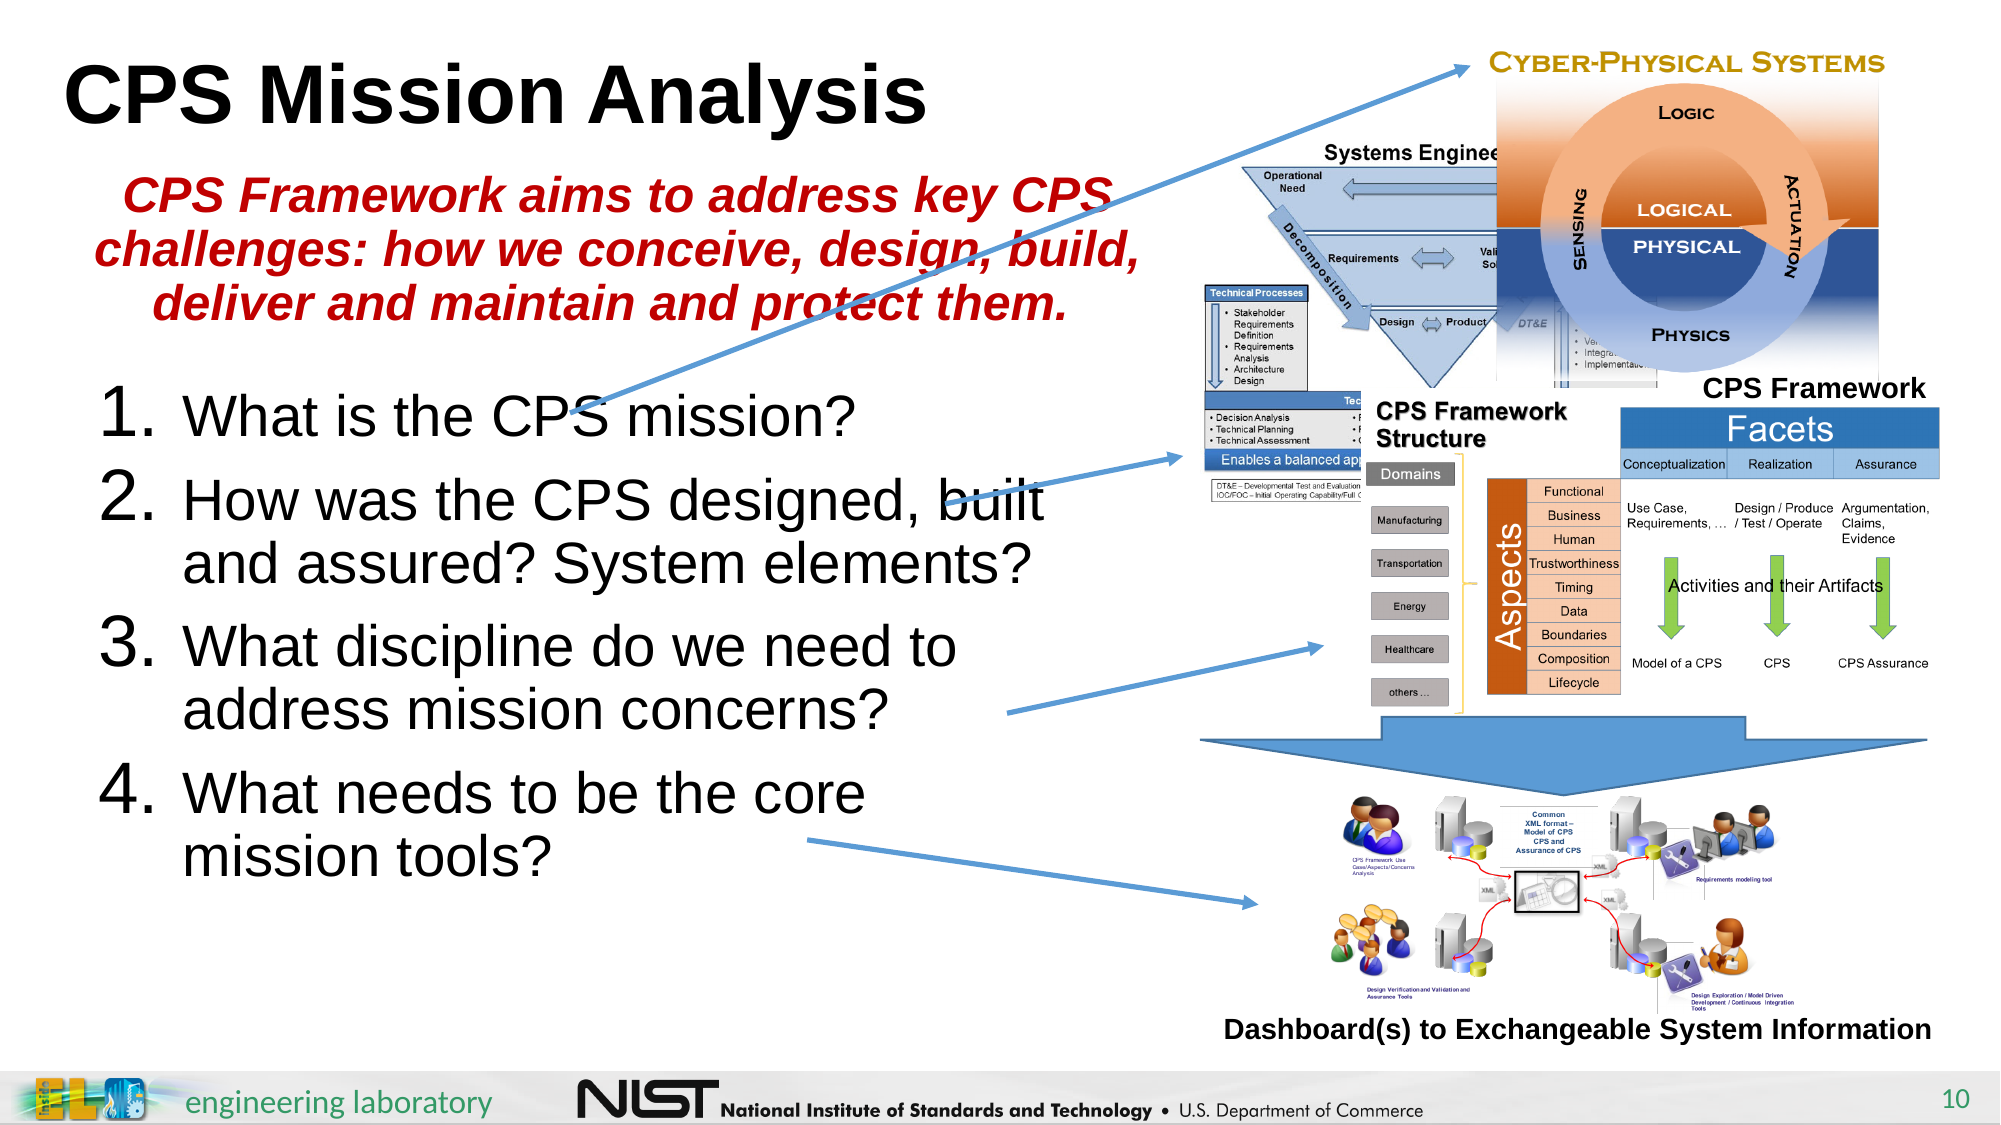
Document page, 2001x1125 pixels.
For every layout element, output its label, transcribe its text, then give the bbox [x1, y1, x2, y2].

picture [11, 1075, 237, 1121]
picture [1470, 34, 1903, 362]
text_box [1006, 362, 1943, 714]
text_box CPS Framework aims to address key CPS challenges: how we conceive, design, build, deliver and maintain and protect them. [52, 161, 570, 339]
picture [572, 1077, 1428, 1123]
list What is the CPS mission? How was the CPS designed, built and assured? System elements? What discipline do we need to address mission concerns? What needs to be the core mission tools? [83, 378, 1007, 971]
slide_number 10 [1876, 1077, 1971, 1116]
title CPS Mission Analysis [48, 38, 1470, 155]
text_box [945, 455, 1006, 504]
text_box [570, 65, 1470, 414]
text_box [807, 716, 1950, 1053]
